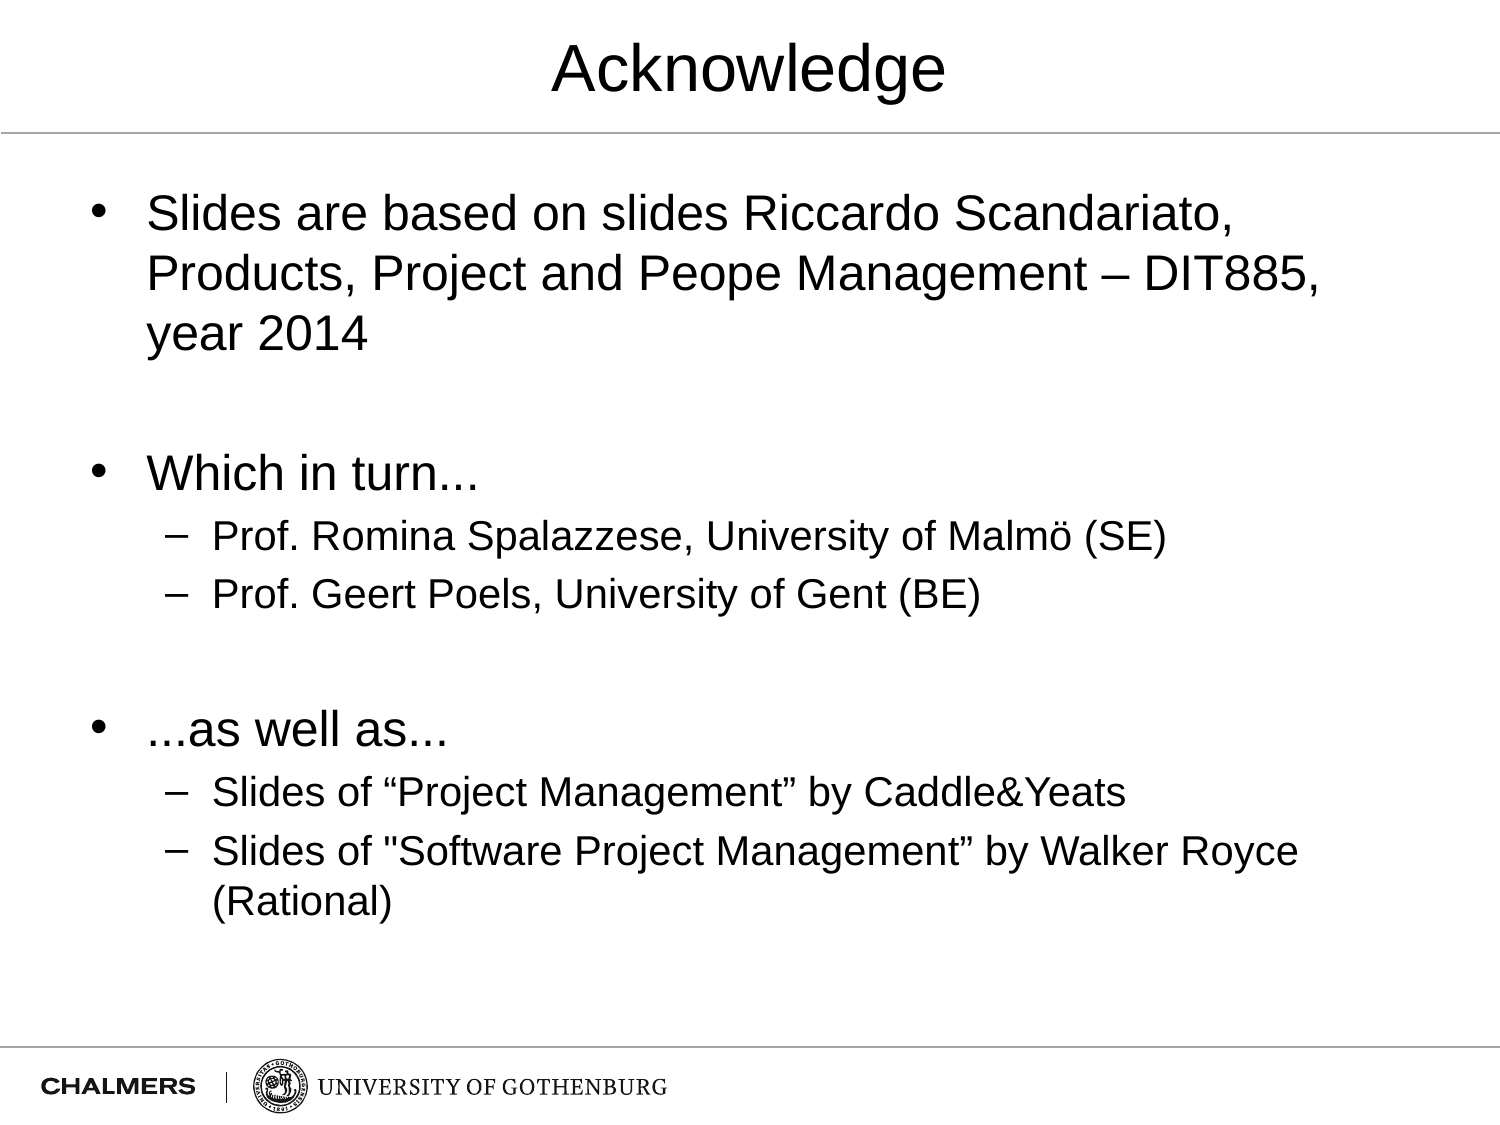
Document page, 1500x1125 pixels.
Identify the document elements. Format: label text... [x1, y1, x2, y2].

title Acknowledge [75, 7, 1425, 124]
list Slides are based on slides Riccardo Scandariato, Products, Project and Peope Management – DIT885, year 2014 Which in turn... Prof. Romina Spalazzese, University of Malmö (SE) Prof. Geert Poels, University of Gent (BE) ...as well as... Slides of “Project Management” by Caddle&Yeats Slides of "Software Project Management” by Walker Royce (Rational) [75, 172, 1425, 1024]
